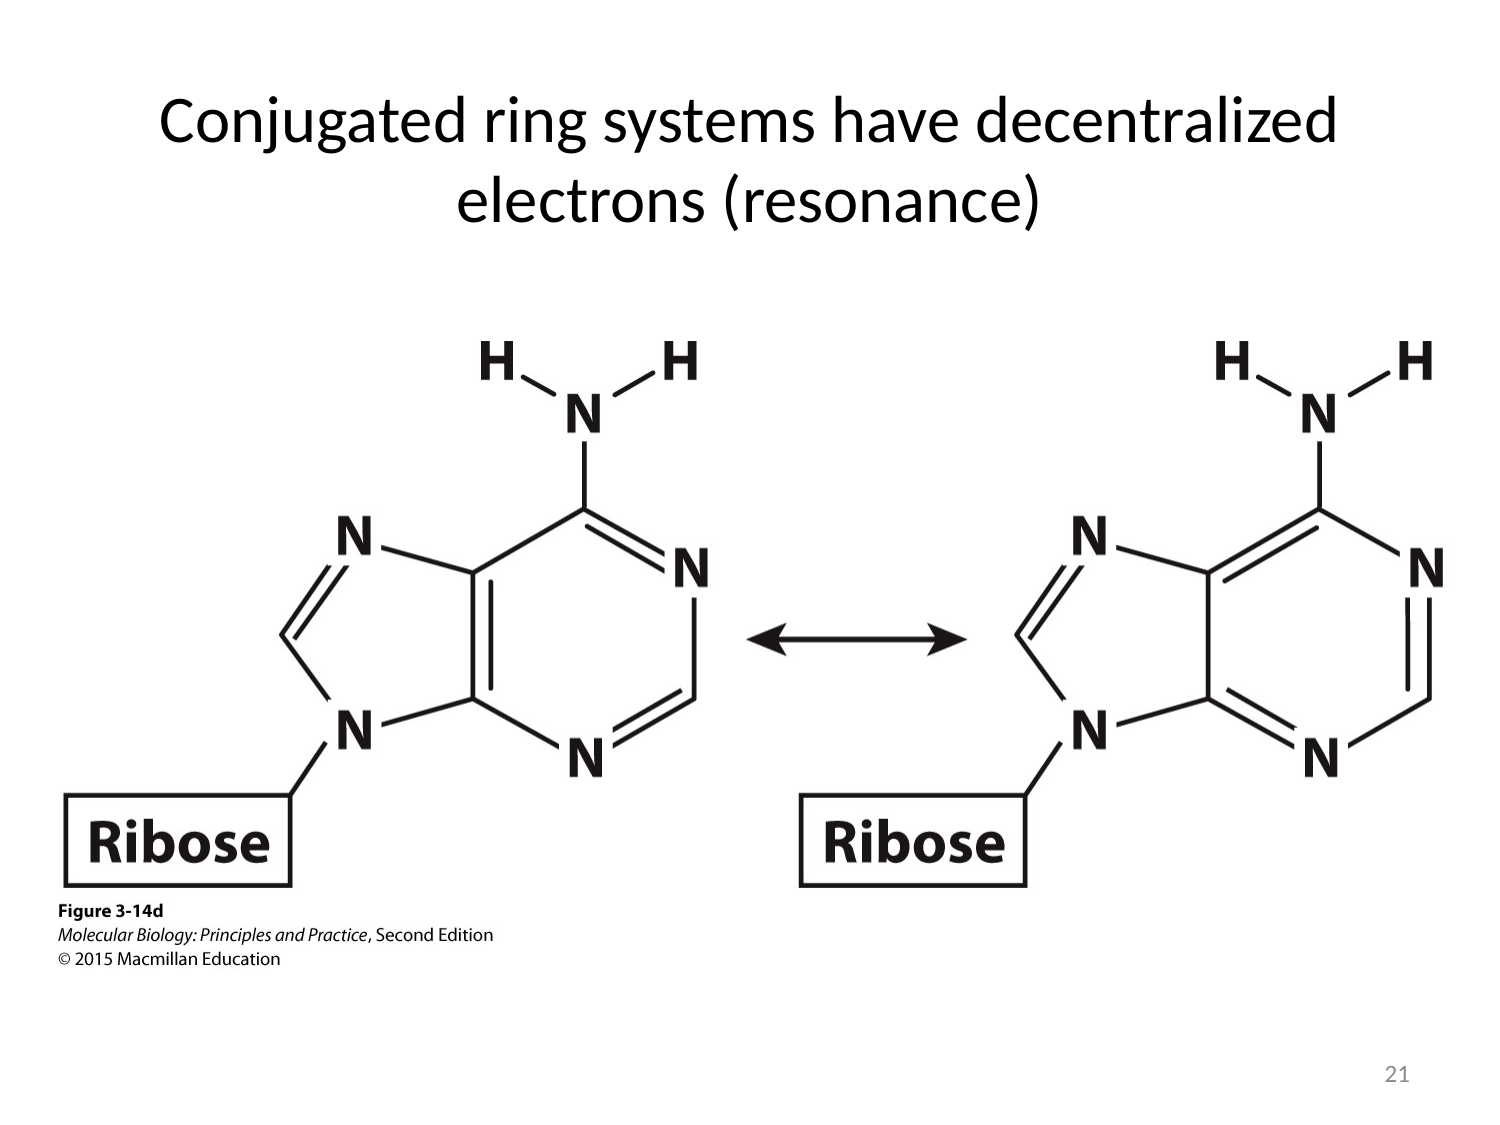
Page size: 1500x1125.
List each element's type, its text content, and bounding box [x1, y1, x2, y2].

slide_number 21 [1074, 1042, 1425, 1103]
picture [49, 324, 1451, 973]
text_box Conjugated ring systems have decentralized electrons (resonance) [63, 68, 1437, 244]
